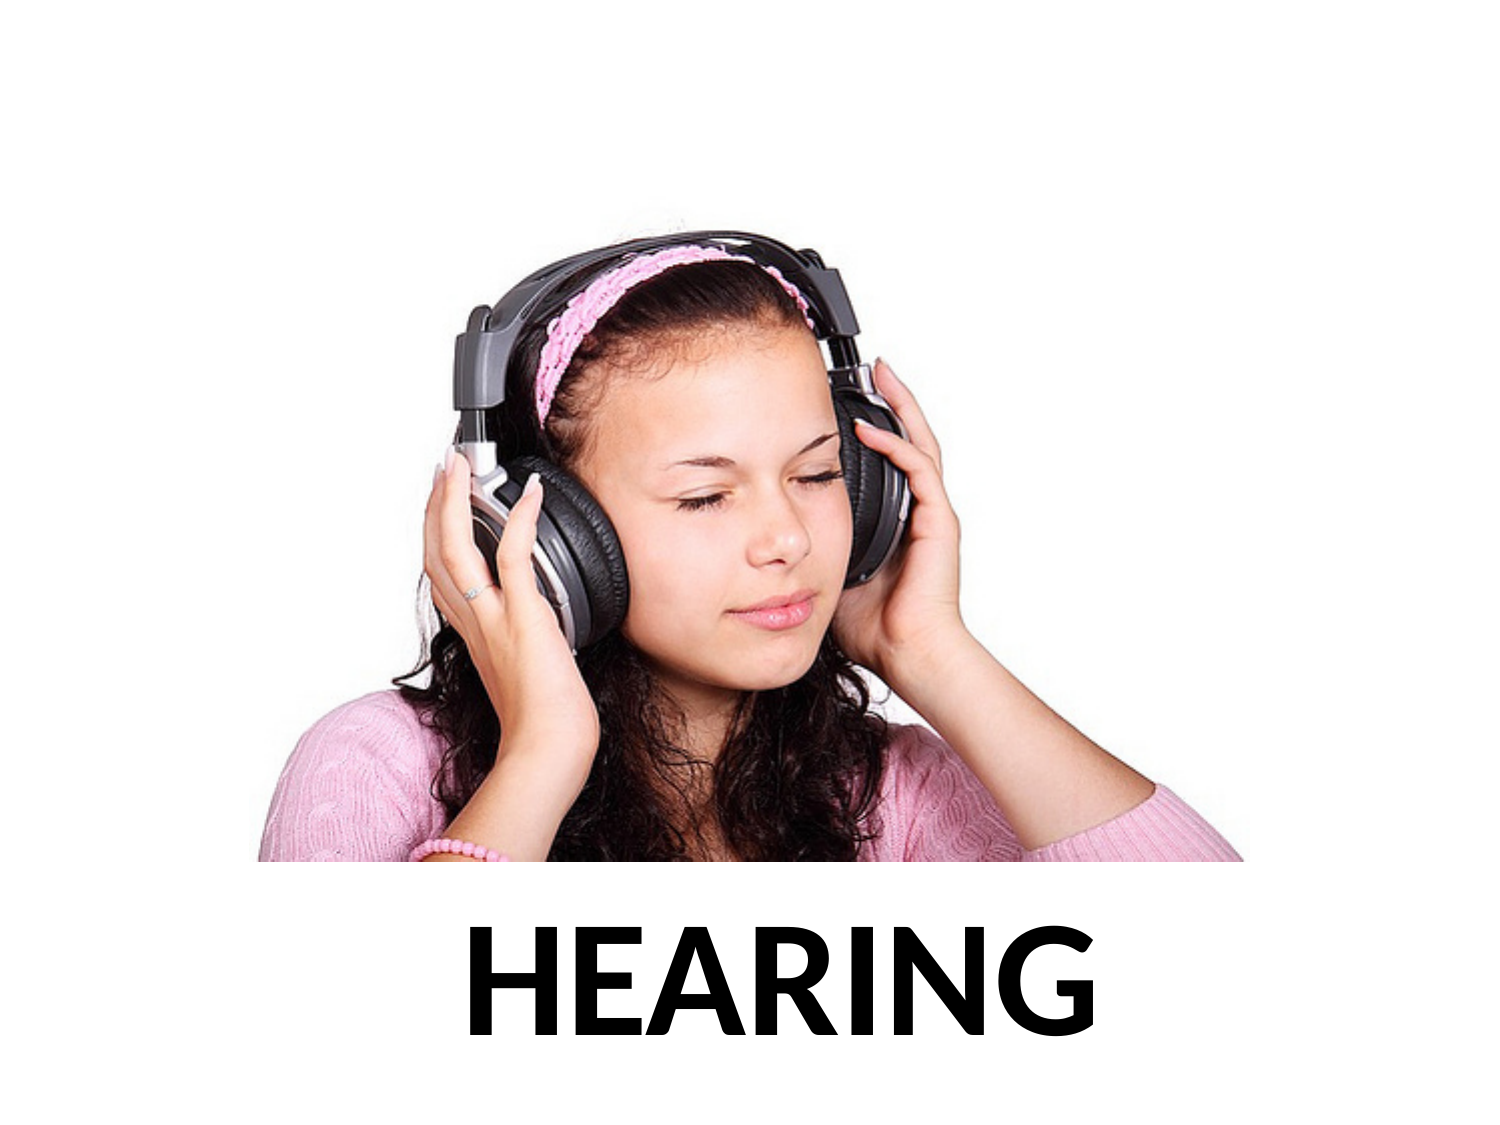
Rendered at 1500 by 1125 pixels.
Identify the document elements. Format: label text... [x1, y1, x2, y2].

subtitle HEARING [256, 861, 1307, 1125]
picture [249, 195, 1251, 862]
